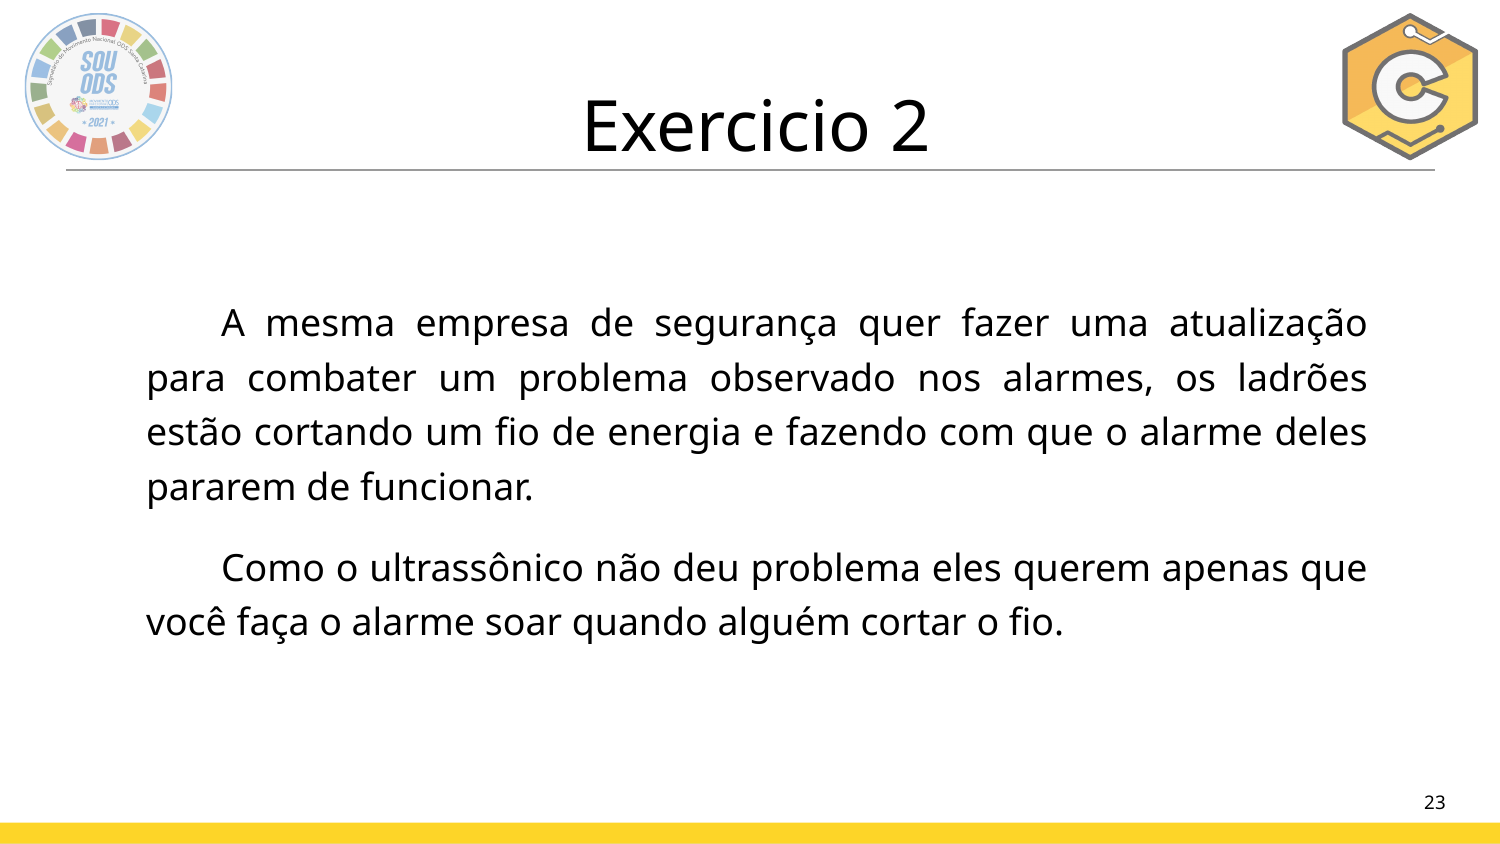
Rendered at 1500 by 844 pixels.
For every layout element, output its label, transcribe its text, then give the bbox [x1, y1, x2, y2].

text_box A mesma empresa de segurança quer fazer uma atualização para combater um problema observado nos alarmes, os ladrões estão cortando um fio de energia e fazendo com que o alarme deles pararem de funcionar. Como o ultrassônico não deu problema eles querem apenas que você faça o alarme soar quando alguém cortar o fio. [64, 178, 1451, 755]
text_box Exercicio 2 [97, 65, 1415, 138]
text_box [0, 822, 1500, 844]
slide_number ‹#› [1415, 795, 1451, 822]
